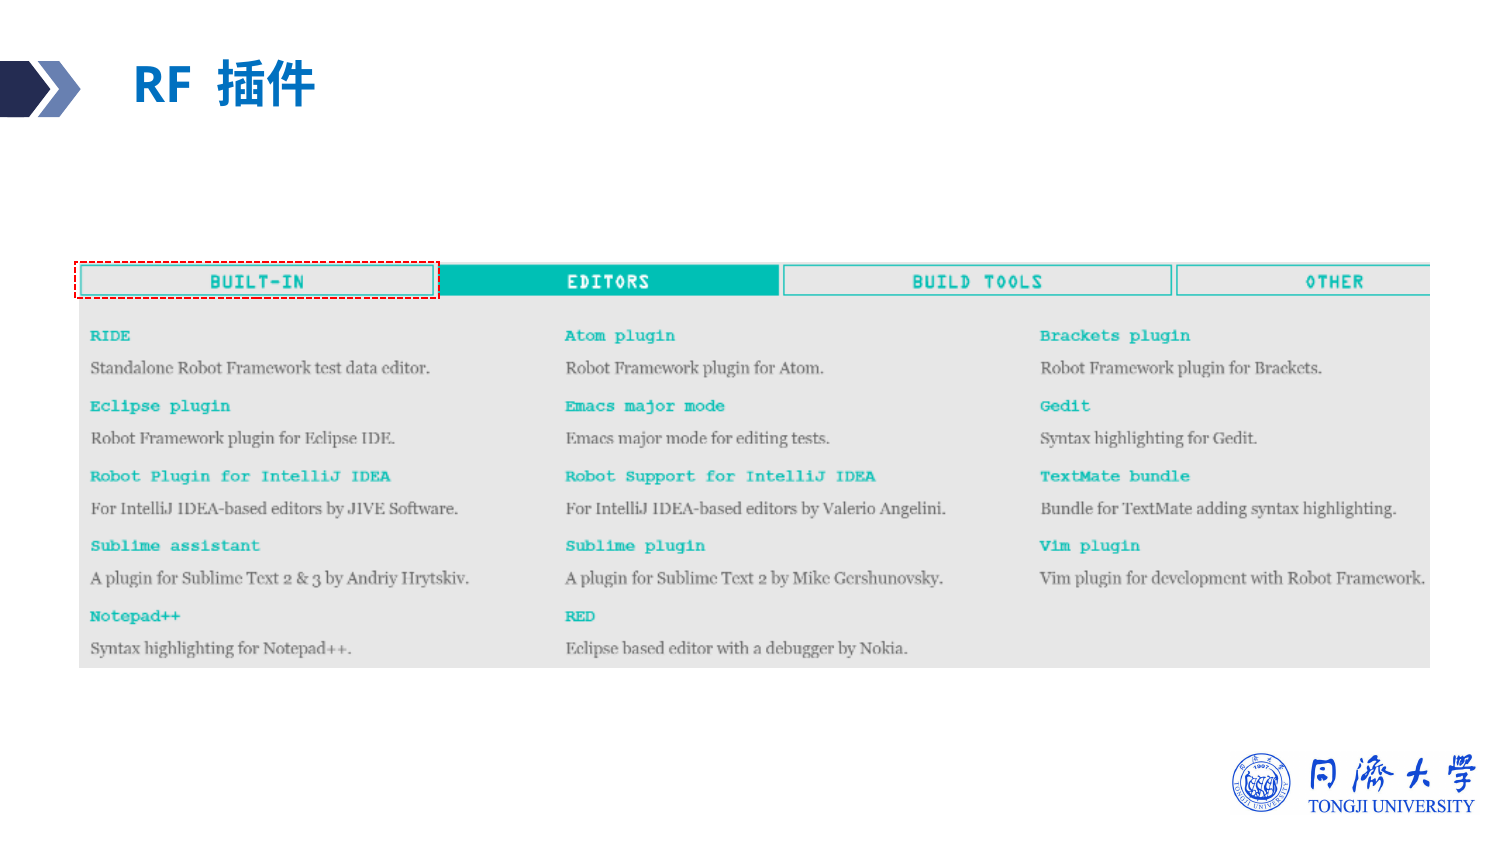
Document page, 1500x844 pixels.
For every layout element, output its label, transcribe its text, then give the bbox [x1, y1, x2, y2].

picture [1230, 751, 1480, 815]
title RF 插件 [117, 51, 997, 121]
picture [79, 262, 1430, 668]
text_box [75, 262, 79, 299]
